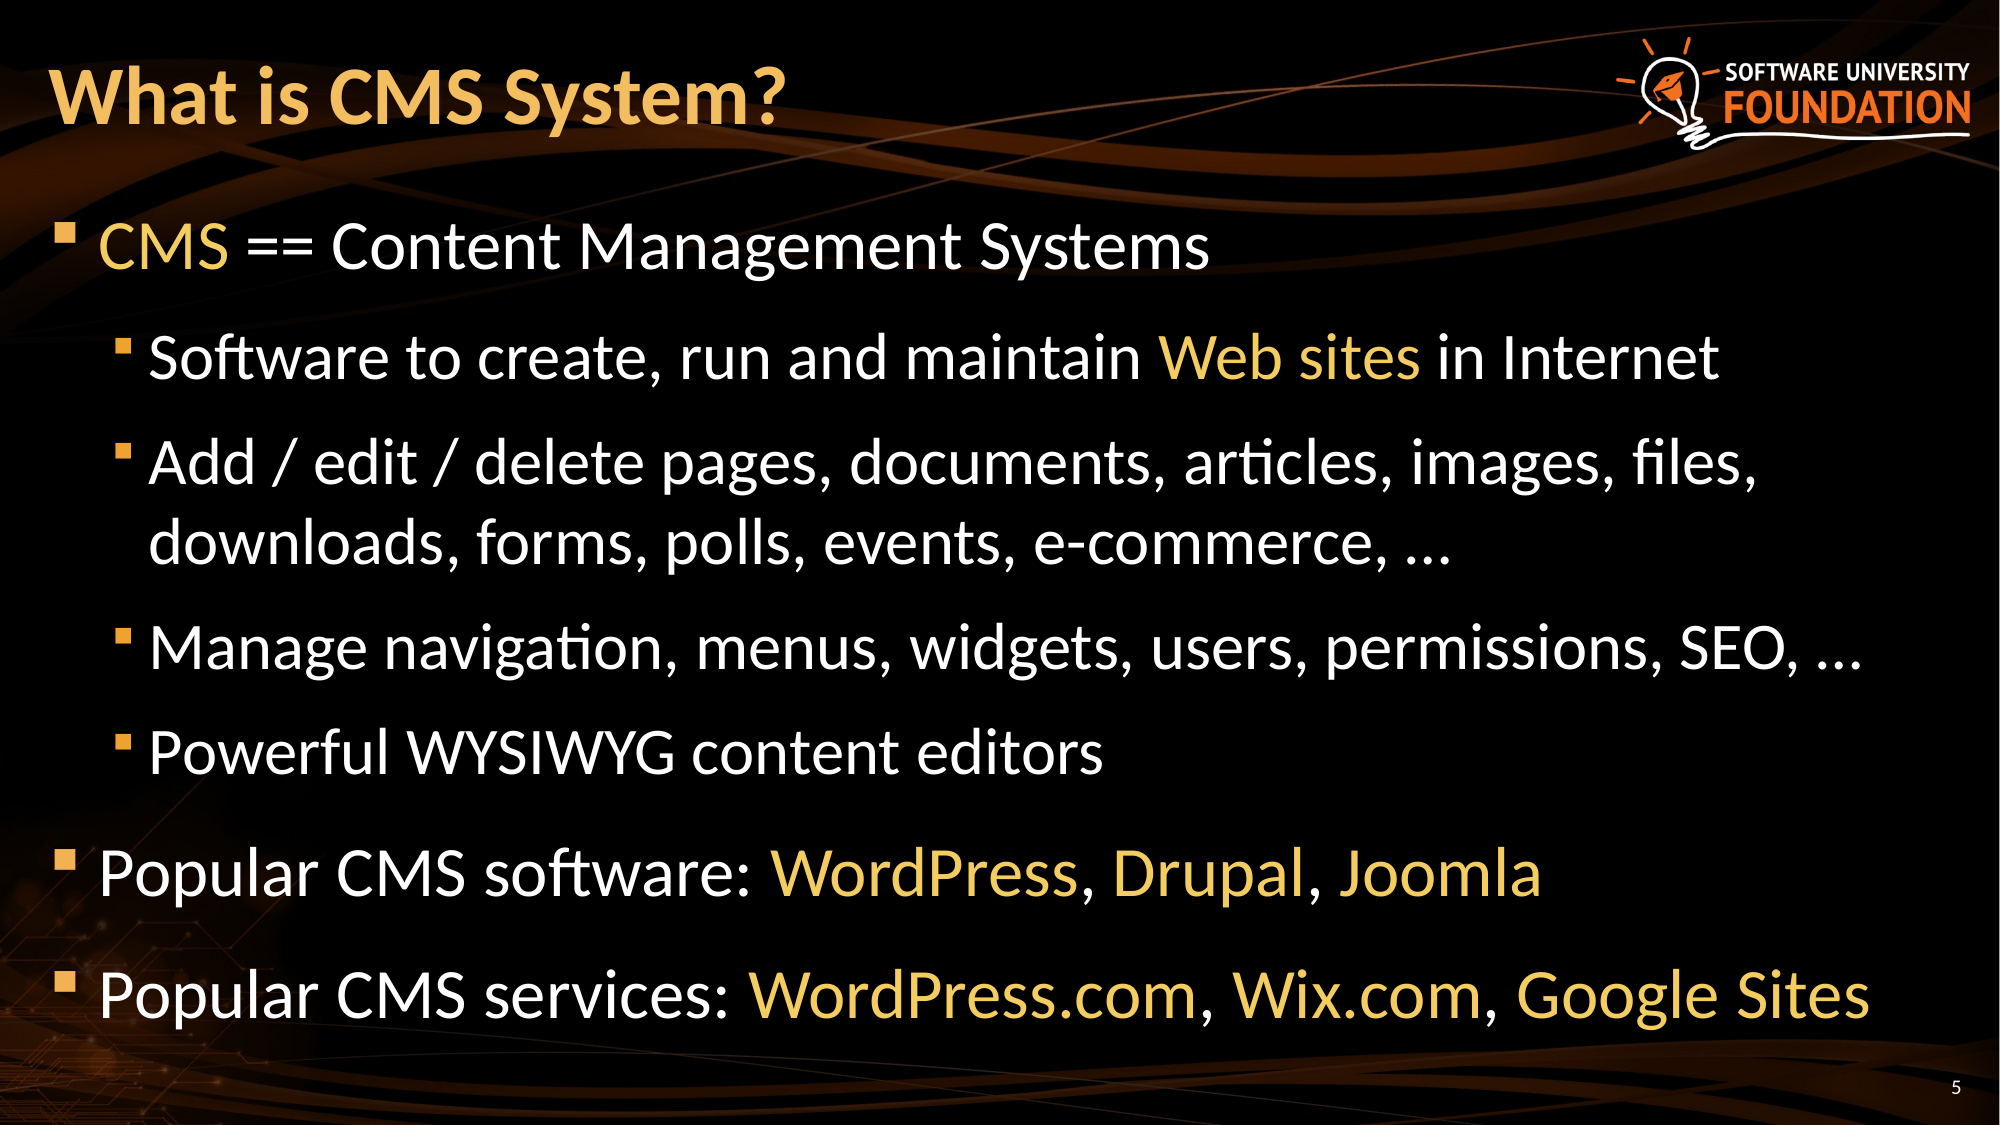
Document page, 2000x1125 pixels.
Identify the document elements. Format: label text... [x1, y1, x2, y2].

picture [0, 0, 2000, 1125]
title What is CMS System? [30, 6, 1602, 189]
list CMS == Content Management Systems Software to create, run and maintain Web sites in Internet Add / edit / delete pages, documents, articles, images, files, downloads, forms, polls, events, e-commerce, … Manage navigation, menus, widgets, users, permissions, SEO, … Powerful WYSIWYG content editors Popular CMS software: WordPress, Drupal, Joomla Popular CMS services: WordPress.com, Wix.com, Google Sites [31, 188, 1968, 1103]
